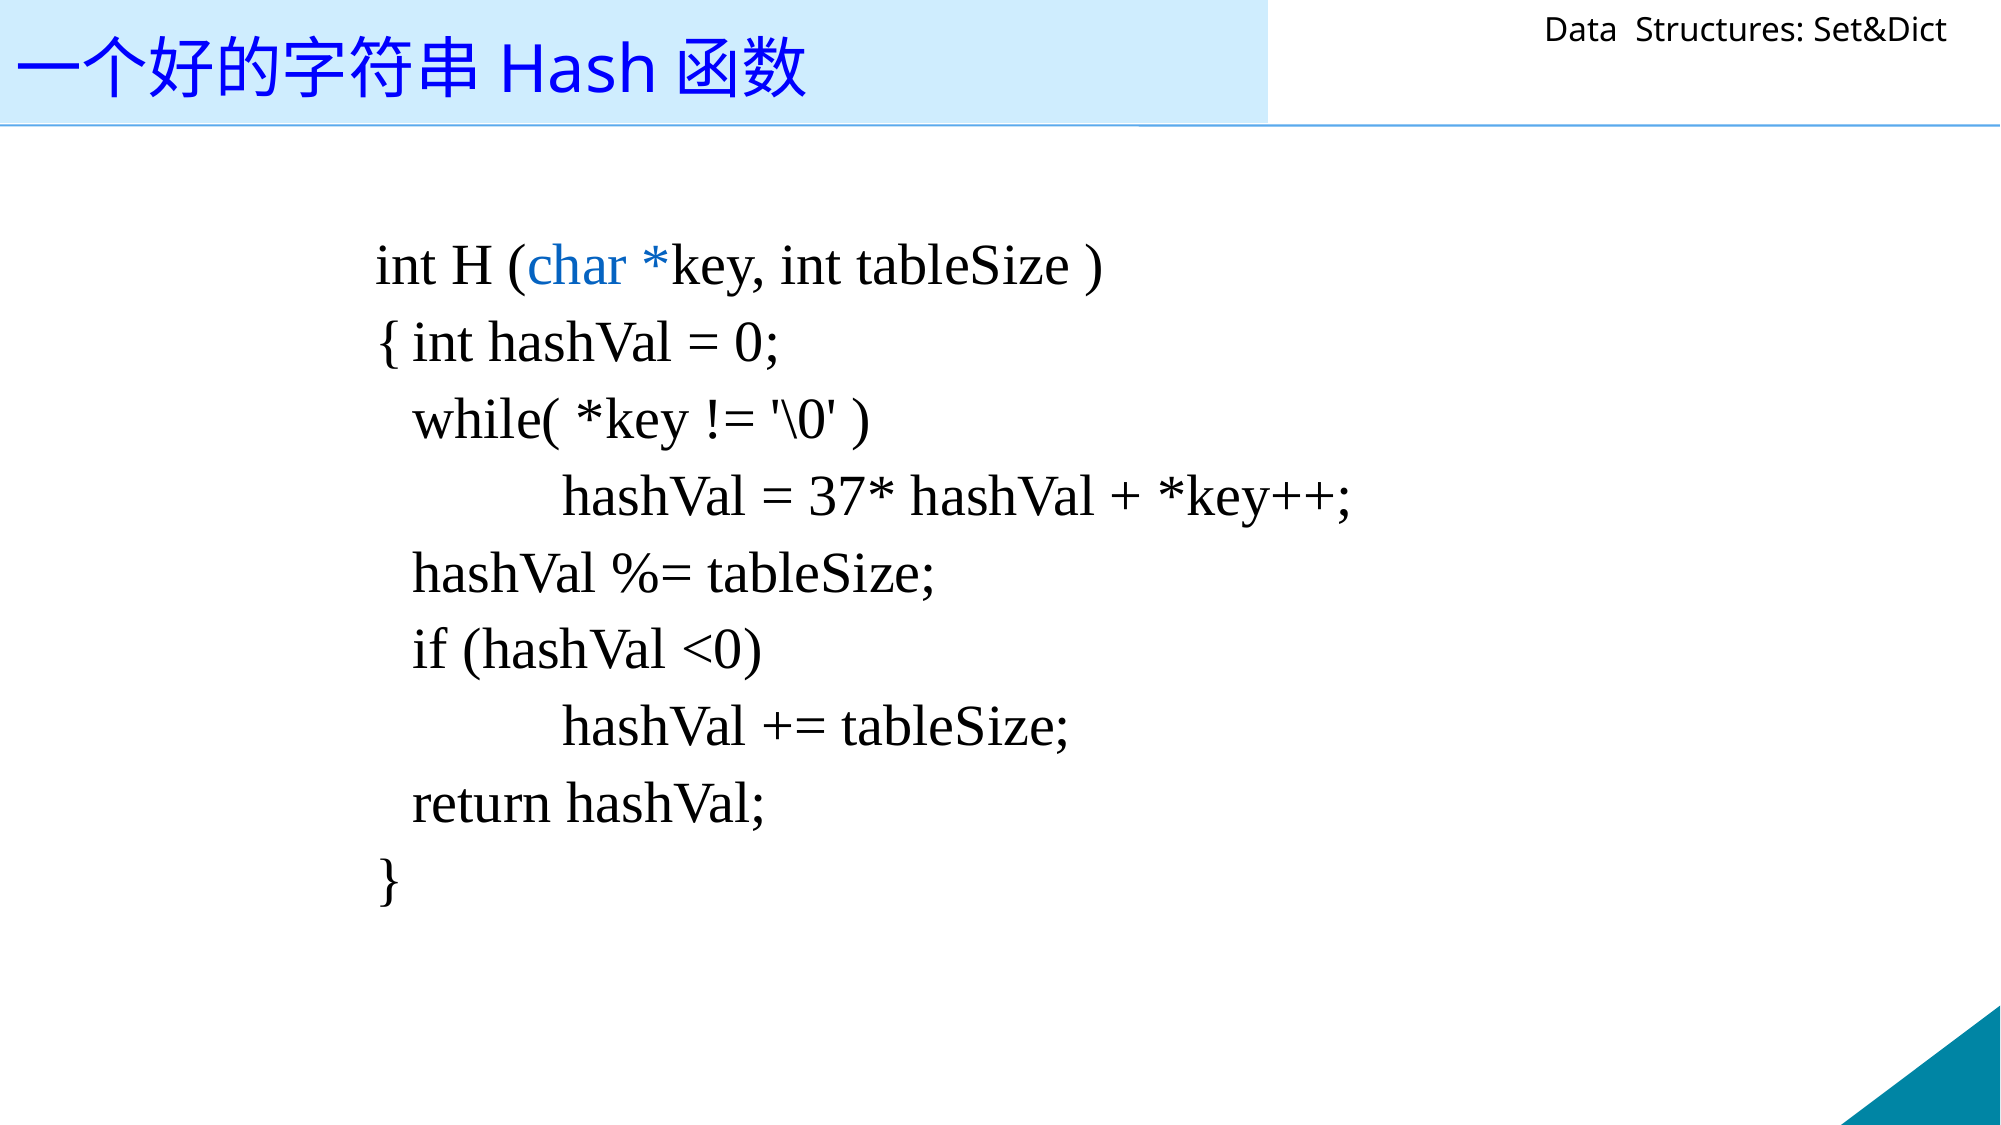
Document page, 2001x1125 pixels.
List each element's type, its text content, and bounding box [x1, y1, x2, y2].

list int H (char *key, int tableSize ) { int hashVal = 0; while( *key != '\0' ) hashVal = 37* hashVal + *key++; hashVal %= tableSize; if (hashVal <0) hashVal += tableSize; return hashVal; } [360, 232, 1654, 947]
title 一个好的字符串Hash函数 [0, 16, 1294, 127]
